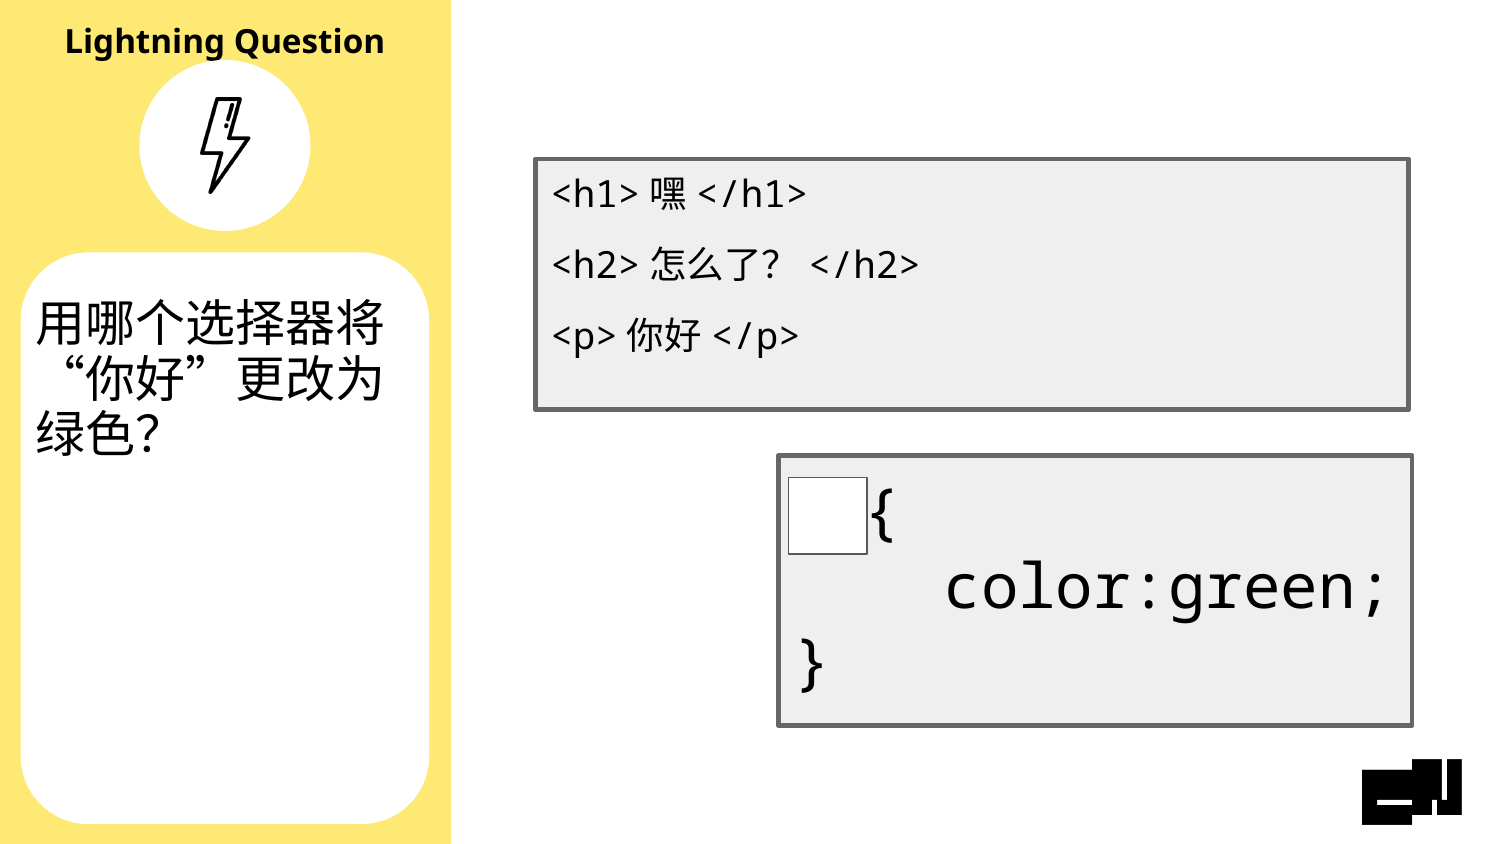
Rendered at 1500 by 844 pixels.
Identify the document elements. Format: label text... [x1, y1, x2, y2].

picture [176, 97, 274, 194]
title 用哪个选择器将“你好”更改为绿色？ [20, 281, 430, 792]
list <h1>嘿</h1> <h2>怎么了？</h2> <p>你好</p> [535, 158, 1409, 410]
picture [1362, 759, 1462, 825]
text_box [788, 477, 868, 555]
text_box p { color:green; } [778, 455, 1412, 726]
